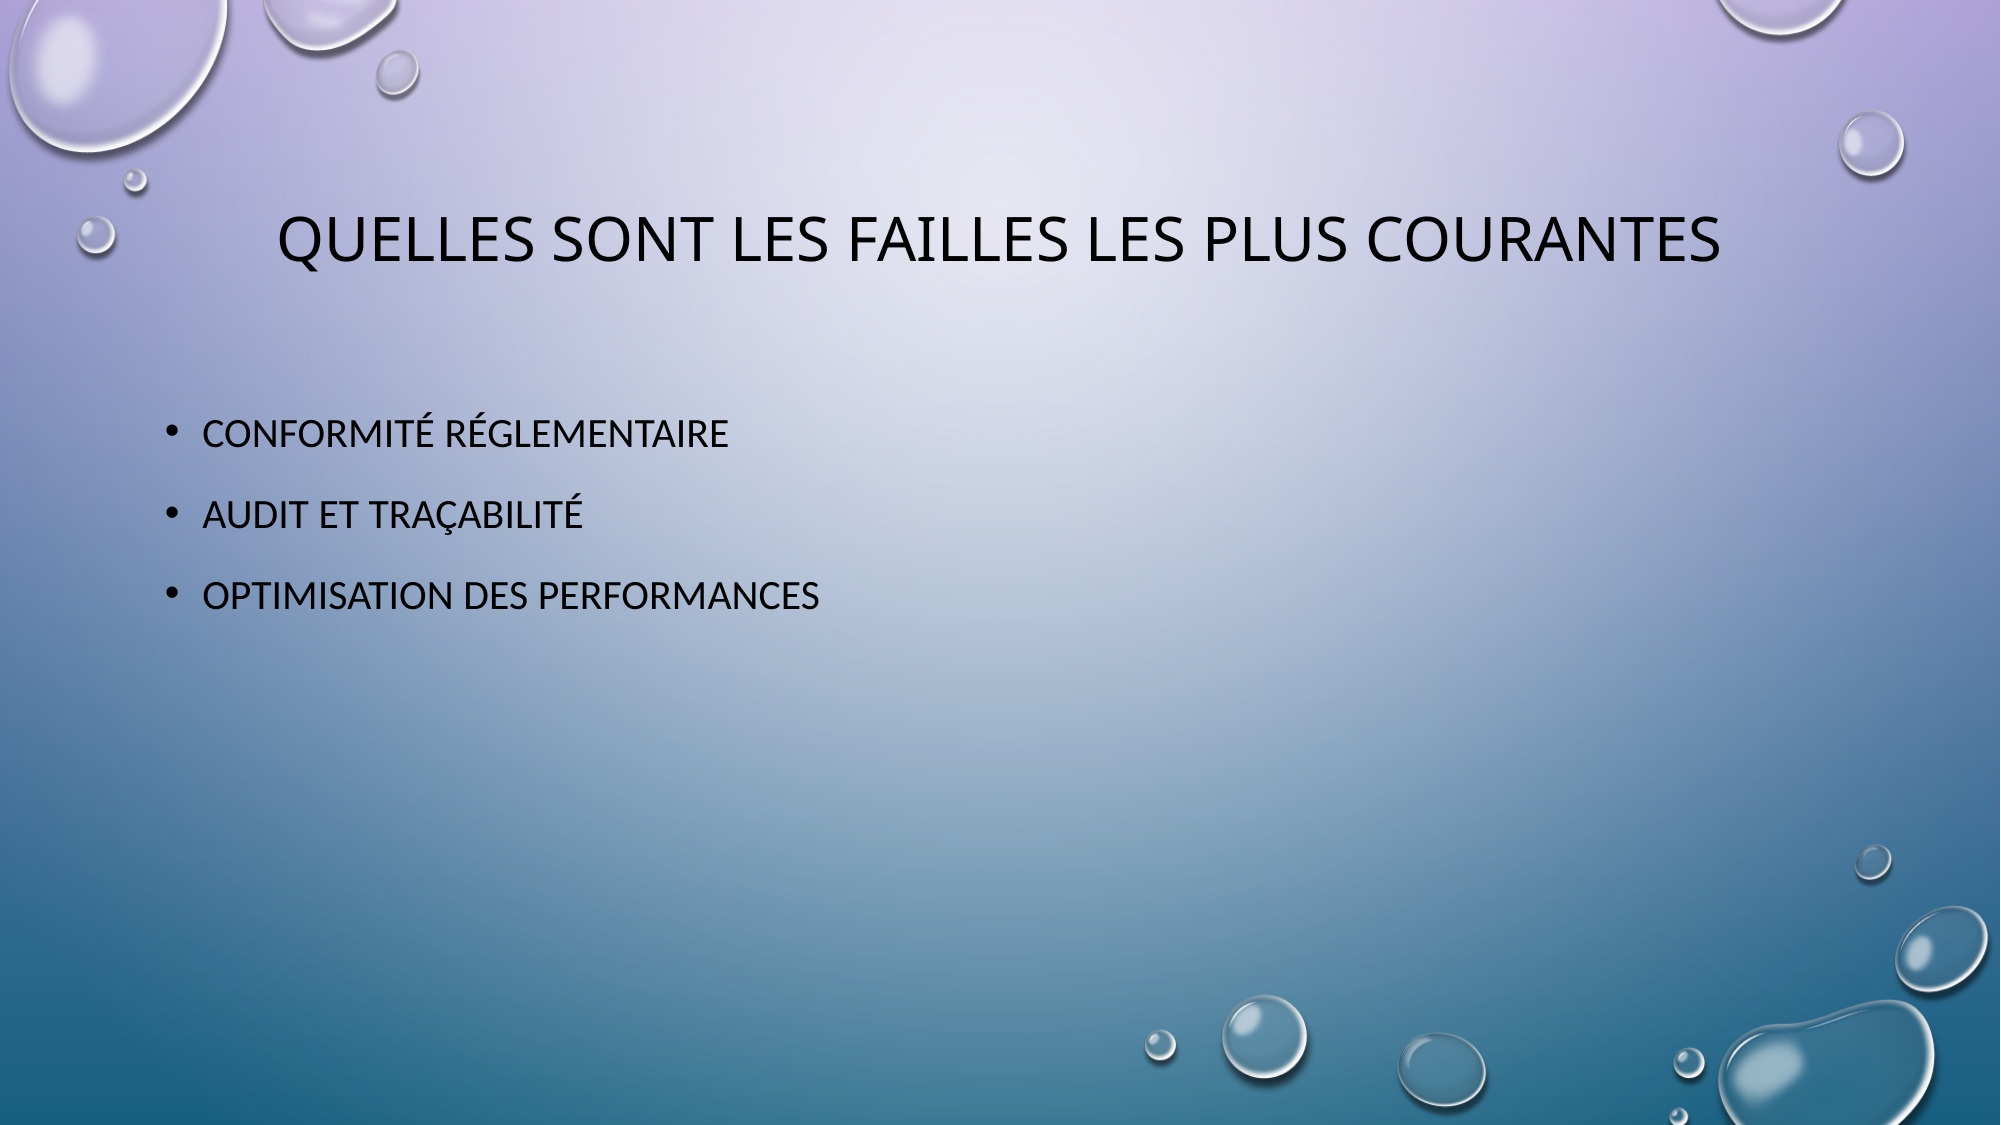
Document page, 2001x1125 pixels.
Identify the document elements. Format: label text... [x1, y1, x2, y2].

title Quelles sont les failles les plus courantes [149, 117, 1851, 282]
picture [0, 0, 2000, 1125]
list Conformité réglementaire Audit et traçabilité Optimisation des performances [149, 388, 1850, 950]
